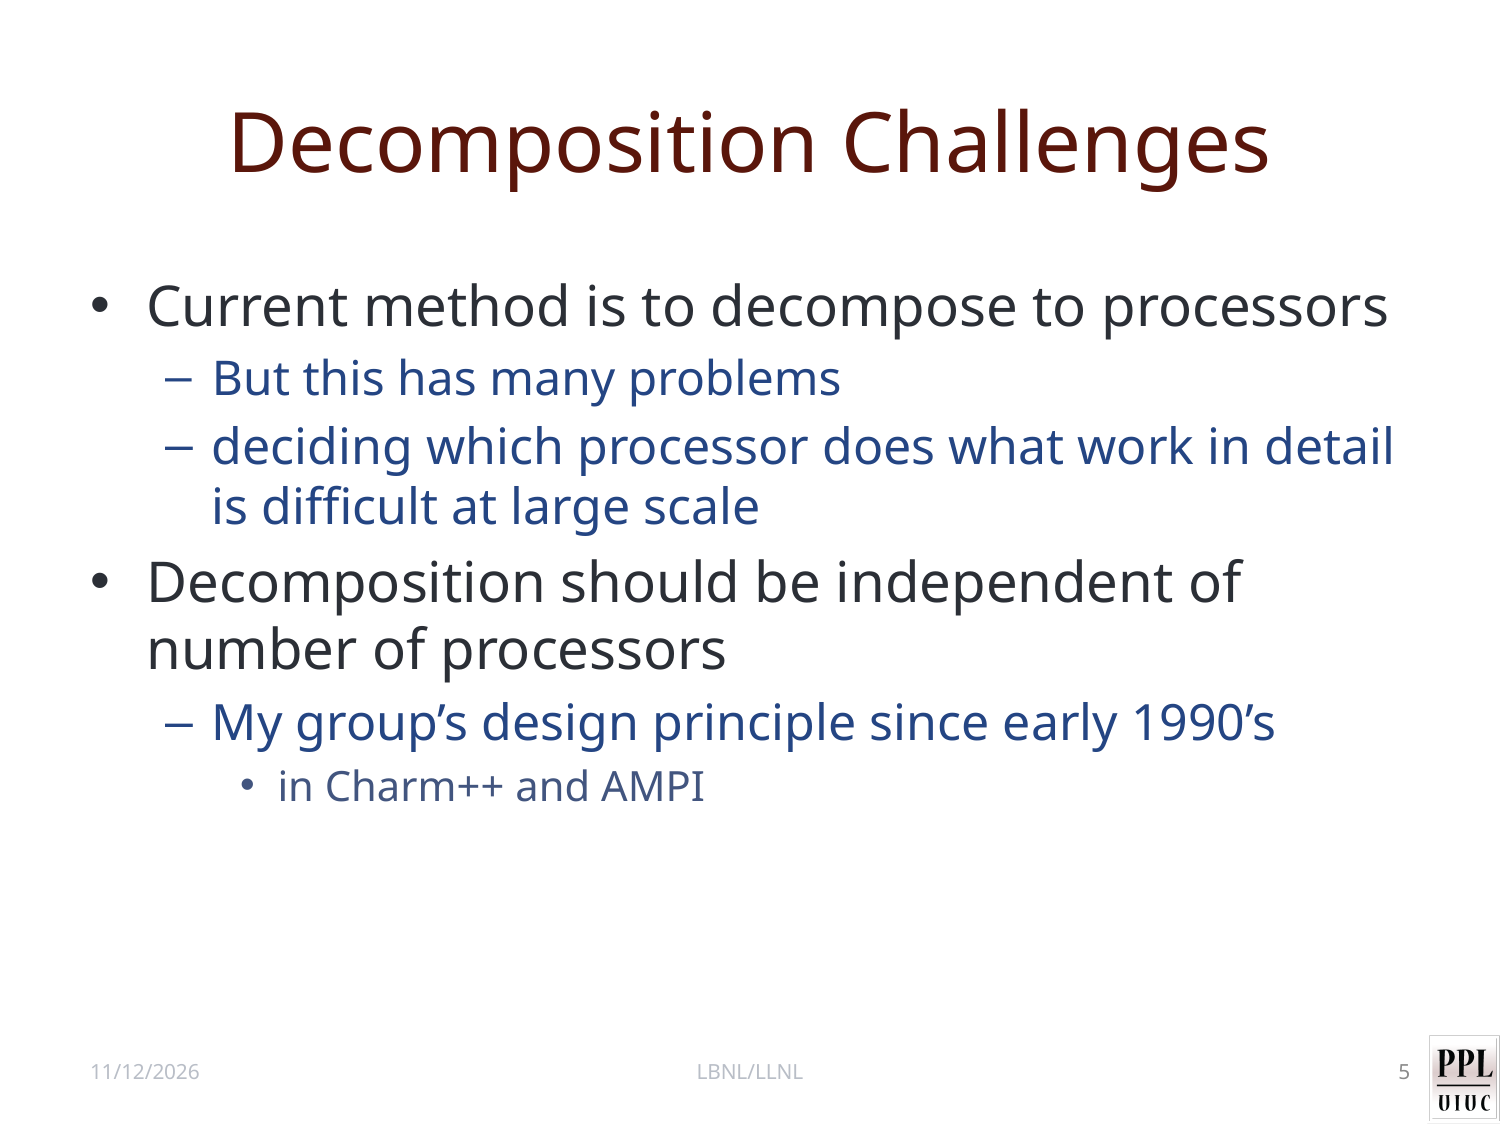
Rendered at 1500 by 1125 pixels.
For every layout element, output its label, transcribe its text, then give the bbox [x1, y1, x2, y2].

picture [1425, 1032, 1500, 1125]
slide_number 5 [1074, 1042, 1425, 1103]
title Decomposition Challenges [75, 45, 1425, 233]
footer LBNL/LLNL [512, 1042, 988, 1103]
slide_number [75, 1042, 425, 1103]
list Current method is to decompose to processors But this has many problems deciding which processor does what work in detail is difficult at large scale Decomposition should be independent of number of processors My group’s design principle since early 1990’s in Charm++ and AMPI [75, 262, 1425, 1063]
